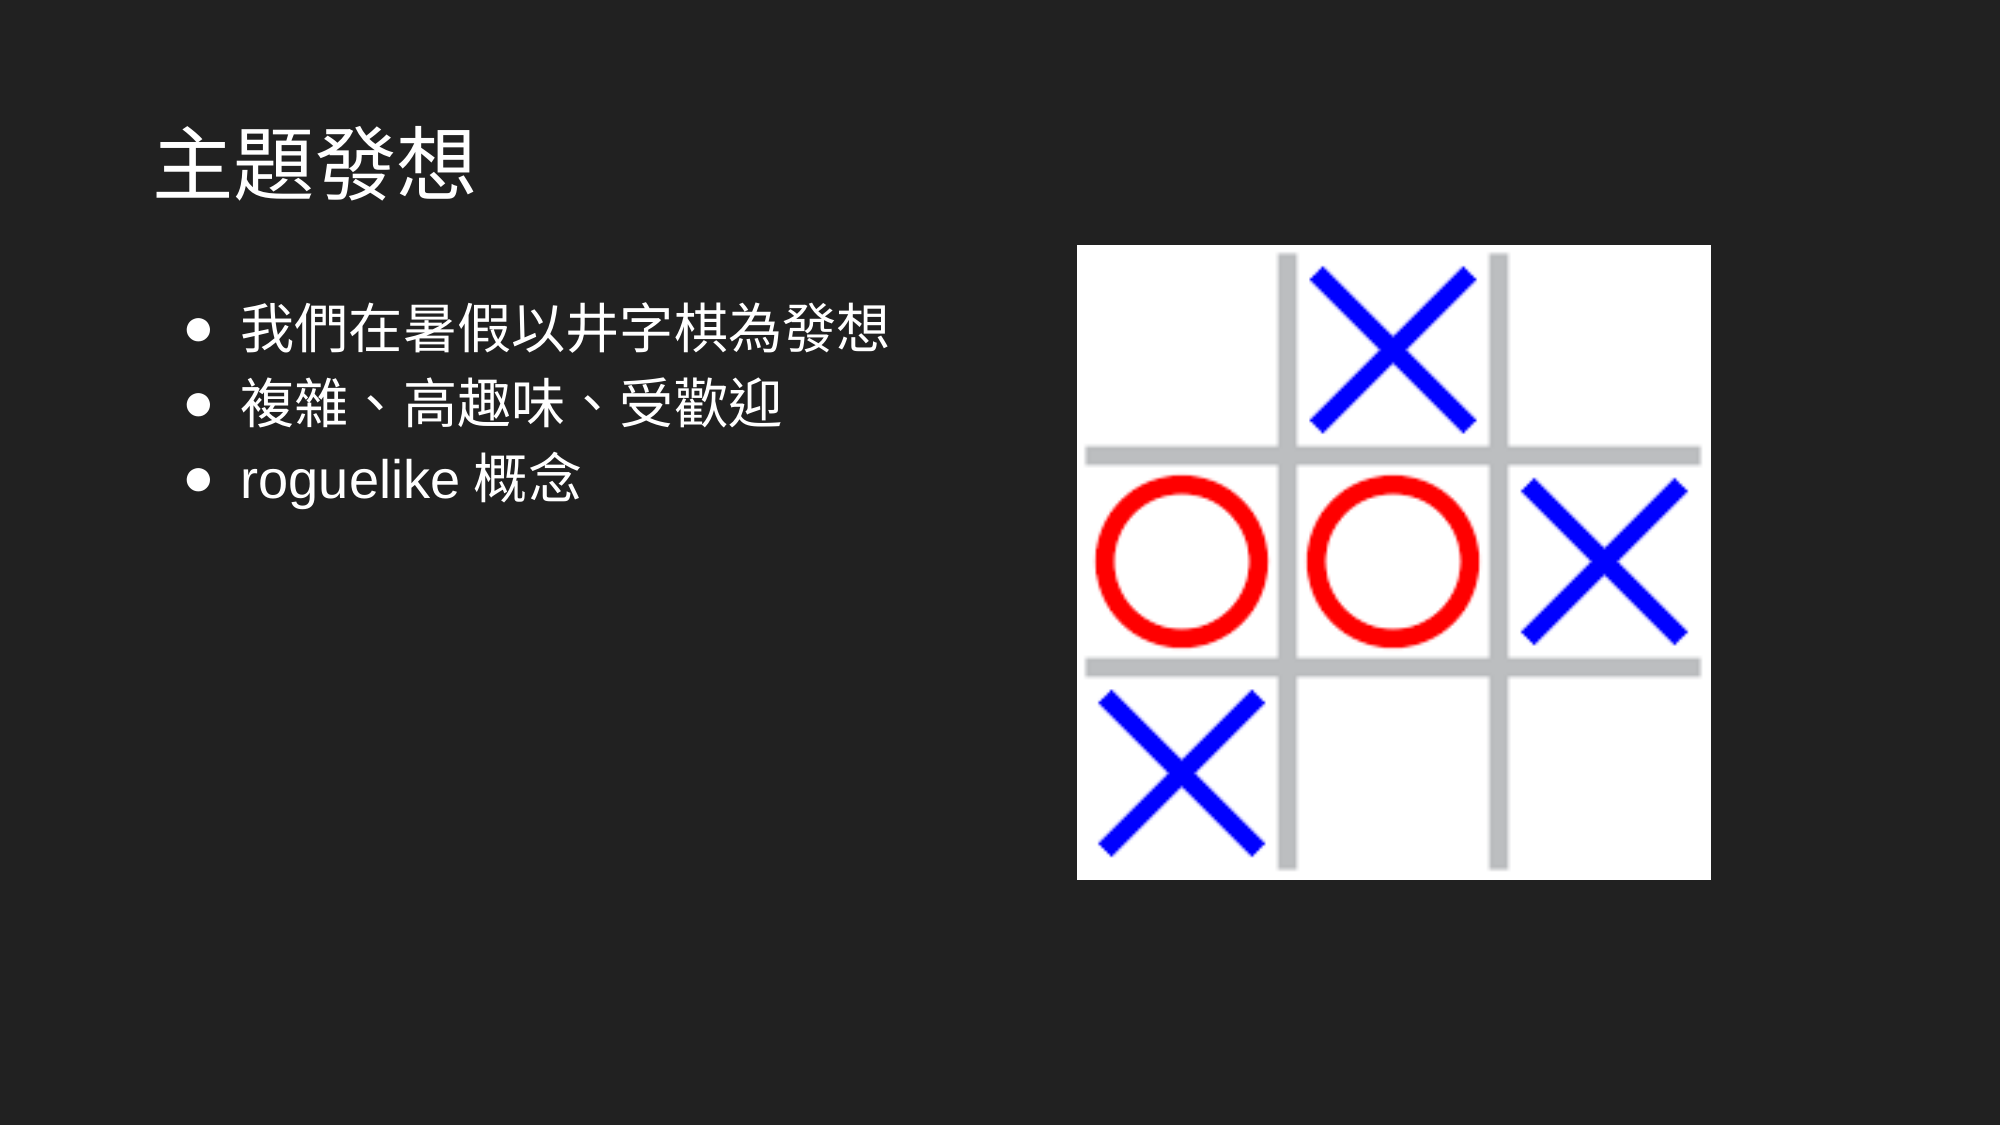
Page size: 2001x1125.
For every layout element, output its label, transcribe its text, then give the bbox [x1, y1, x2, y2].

title 主題發想 [137, 59, 1863, 278]
list 我們在暑假以井字棋為發想 複雜、高趣味、受歡迎 roguelike概念 [150, 277, 1876, 992]
picture [1077, 245, 1712, 880]
